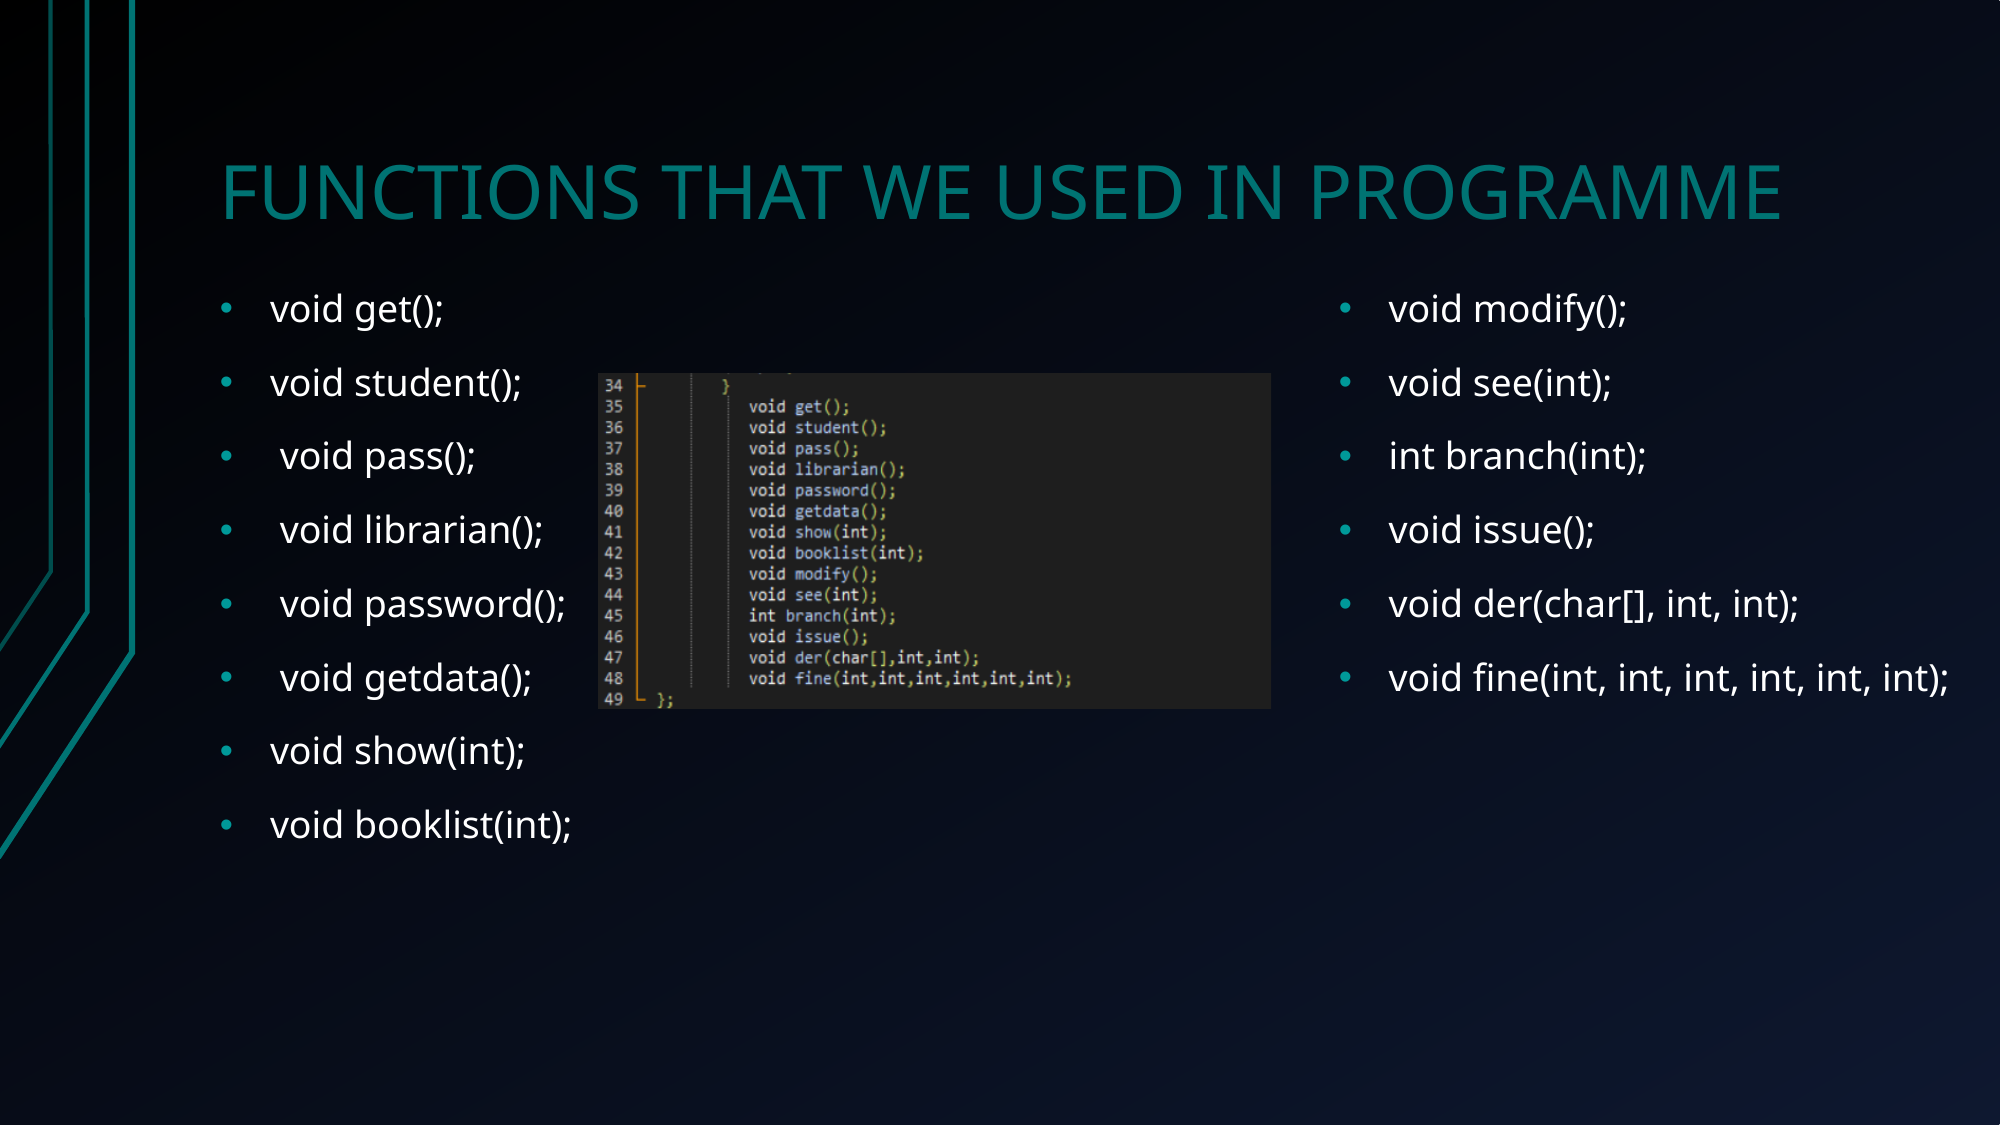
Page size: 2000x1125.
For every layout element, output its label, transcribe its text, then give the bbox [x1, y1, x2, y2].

list void modify(); void see(int); int branch(int); void issue(); void der(char[], int, int); void fine(int, int, int, int, int, int); [1318, 279, 2000, 1013]
title FUNCTIONS THAT WE USED IN PROGRAMME [199, 45, 1900, 246]
picture [597, 373, 1272, 709]
list void get(); void student(); void pass(); void librarian(); void password(); void getdata(); void show(int); void booklist(int); [199, 279, 1154, 1094]
